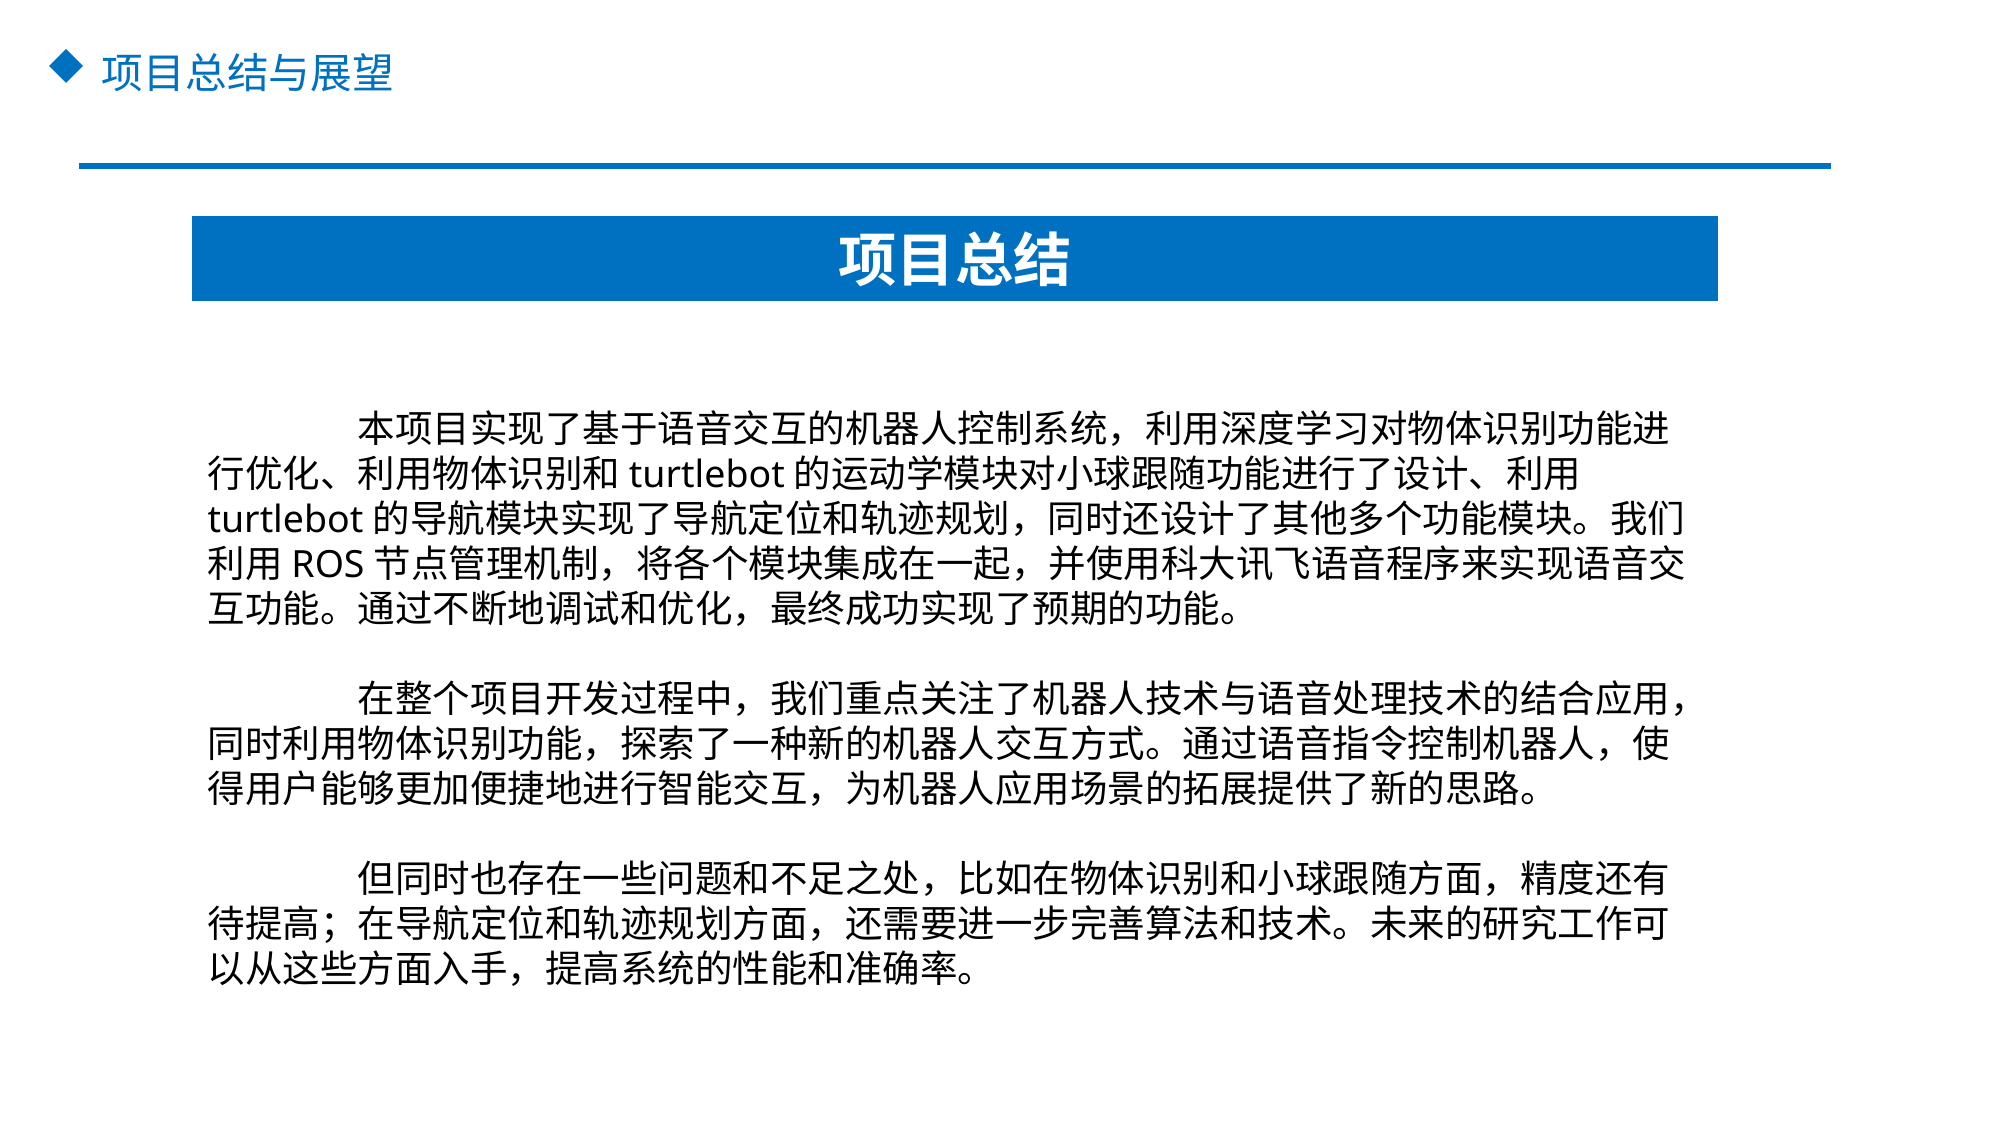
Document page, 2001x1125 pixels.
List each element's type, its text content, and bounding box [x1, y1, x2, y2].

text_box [68, 57, 1832, 166]
text_box 本项目实现了基于语音交互的机器人控制系统，利用深度学习对物体识别功能进行优化、利用物体识别和turtlebot的运动学模块对小球跟随功能进行了设计、利用turtlebot的导航模块实现了导航定位和轨迹规划，同时还设计了其他多个功能模块。我们利用ROS节点管理机制，将各个模块集成在一起，并使用科大讯飞语音程序来实现语音交互功能。通过不断地调试和优化，最终成功实现了预期的功能。 在整个项目开发过程中，我们重点关注了机器人技术与语音处理技术的结合应用，同时利用物体识别功能，探索了一种新的机器人交互方式。通过语音指令控制机器人，使得用户能够更加便捷地进行智能交互，为机器人应用场景的拓展提供了新的思路。 但同时也存在一些问题和不足之处，比如在物体识别和小球跟随方面，精度还有待提高；在导航定位和轨迹规划方面，还需要进一步完善算法和技术。未来的研究工作可以从这些方面入手，提高系统的性能和准确率。 [192, 397, 1718, 998]
text_box 项目总结 [192, 216, 1718, 301]
text_box 项目总结与展望 [30, 39, 1031, 104]
